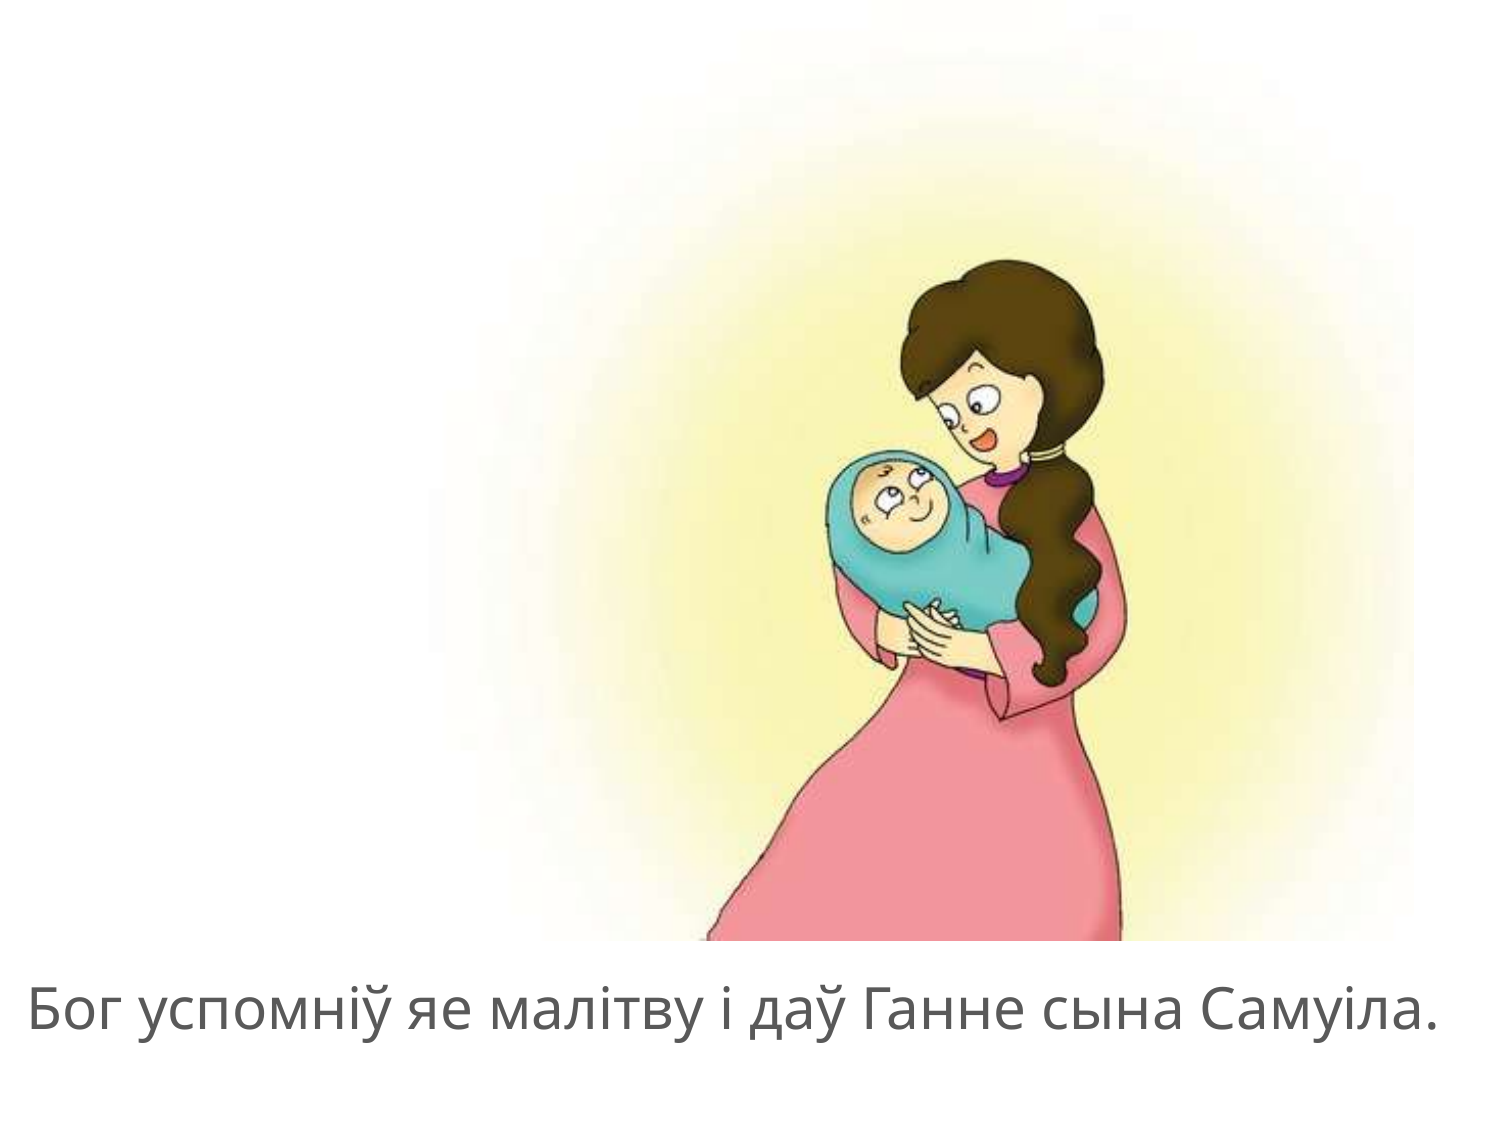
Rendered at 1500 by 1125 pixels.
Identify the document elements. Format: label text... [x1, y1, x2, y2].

text_box Бог успомніў яе малітву і даў Ганне сына Самуіла. [11, 964, 1483, 1049]
picture [86, 0, 1414, 941]
